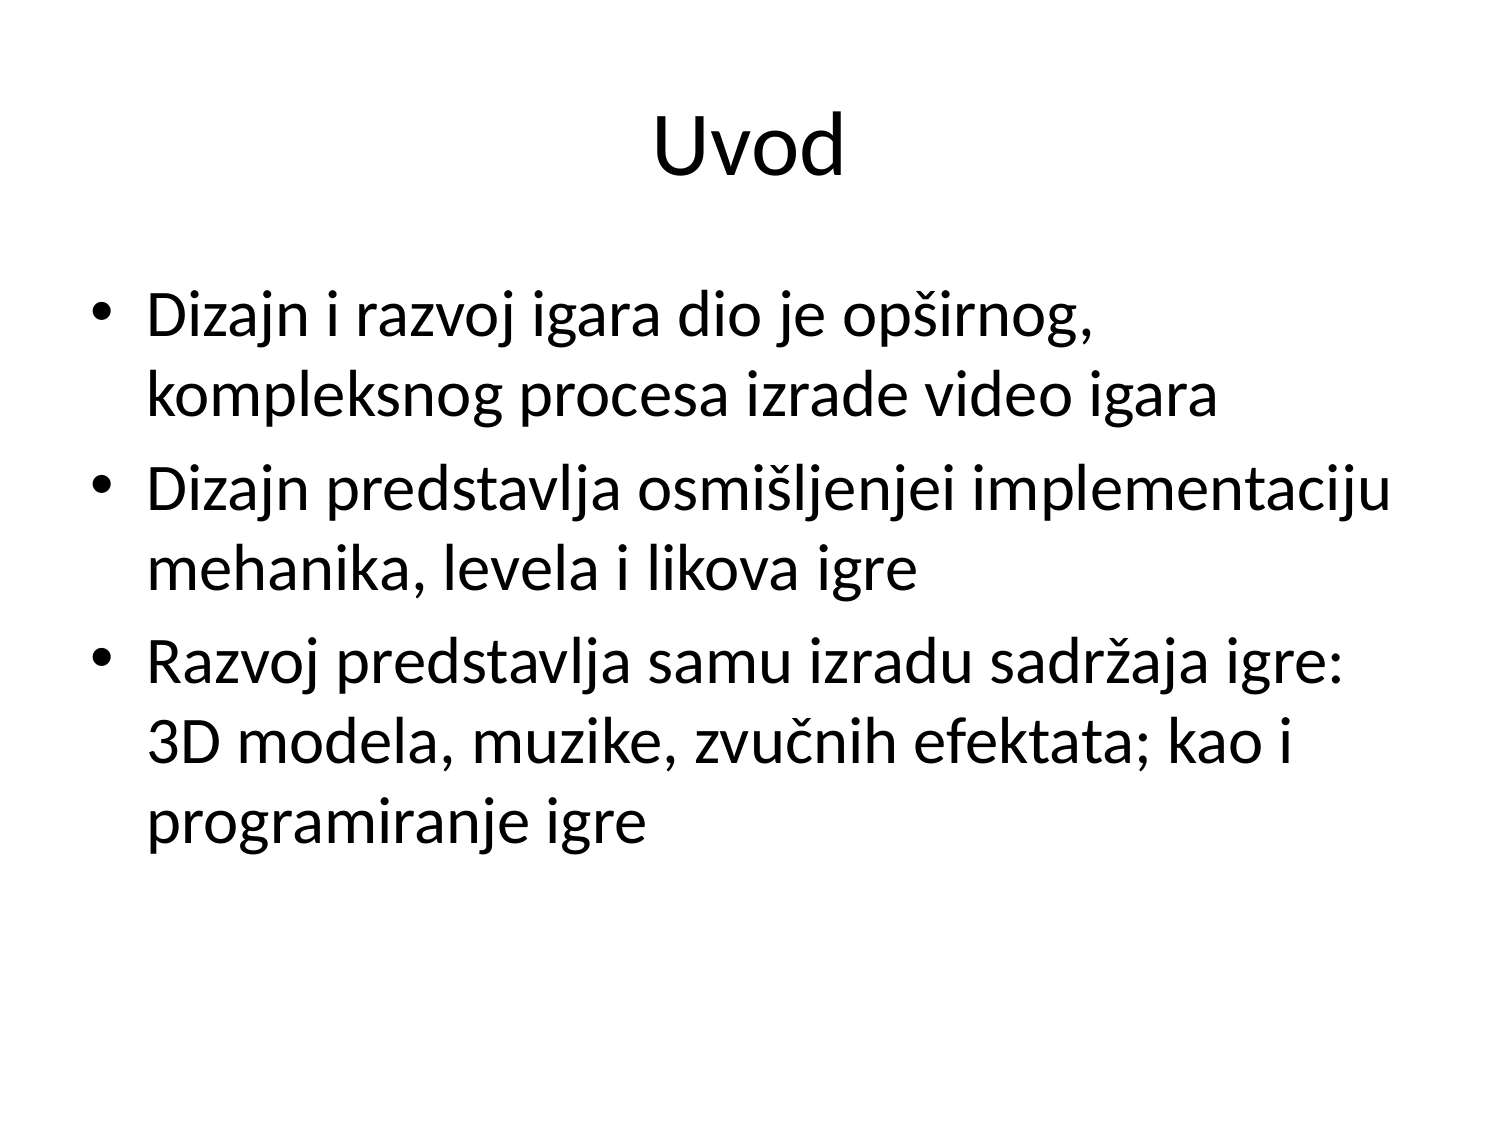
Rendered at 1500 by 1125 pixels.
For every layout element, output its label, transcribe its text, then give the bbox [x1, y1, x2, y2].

list Dizajn i razvoj igara dio je opširnog, kompleksnog procesa izrade video igara Dizajn predstavlja osmišljenjei implementaciju mehanika, levela i likova igre Razvoj predstavlja samu izradu sadržaja igre: 3D modela, muzike, zvučnih efektata; kao i programiranje igre [75, 262, 1425, 1005]
title Uvod [75, 45, 1425, 233]
